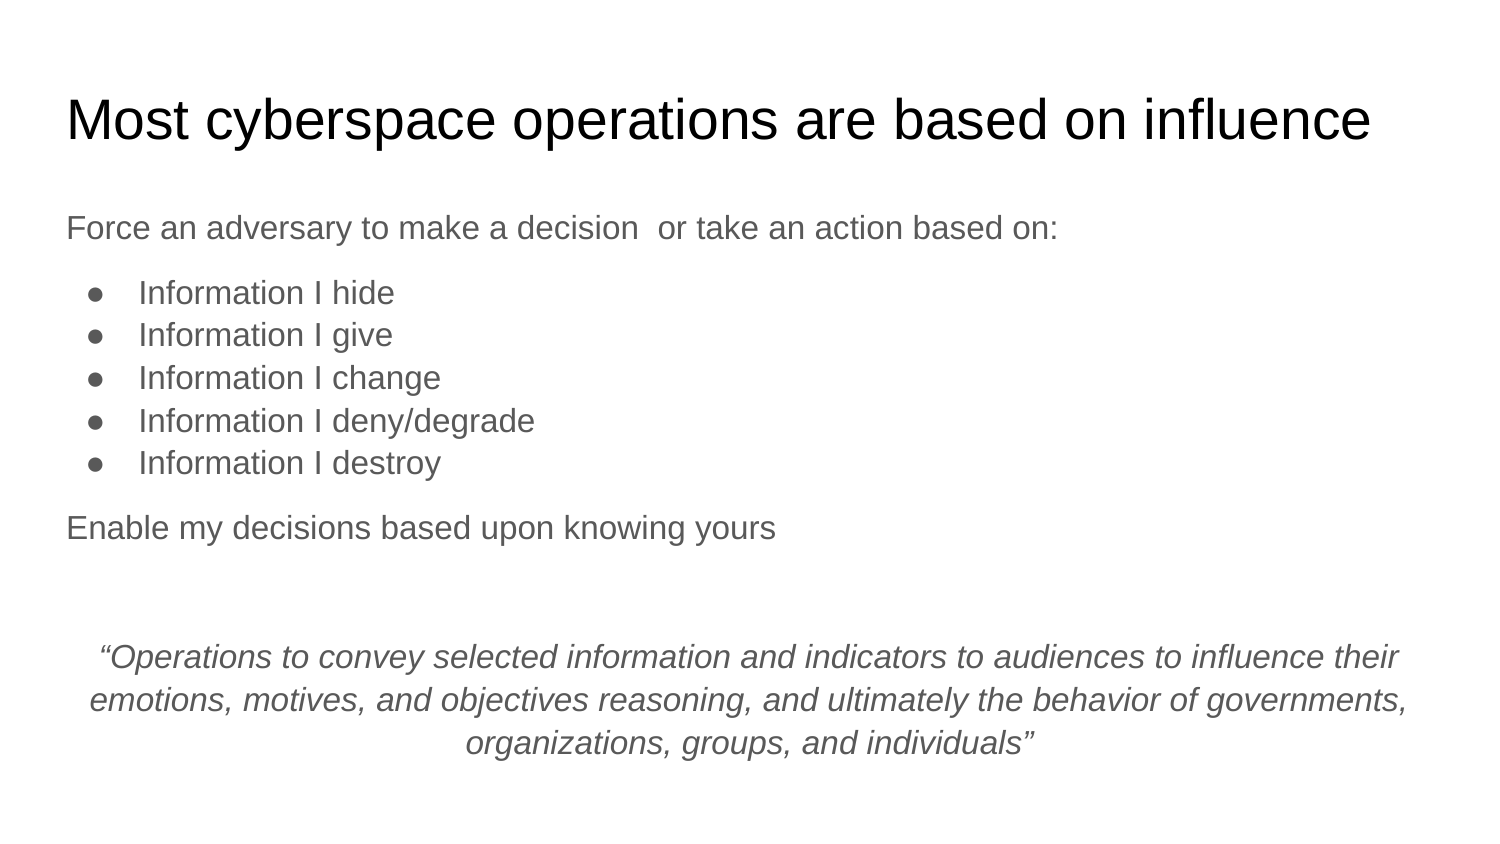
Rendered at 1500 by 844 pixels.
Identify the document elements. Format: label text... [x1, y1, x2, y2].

list Force an adversary to make a decision or take an action based on: Information I hide Information I give Information I change Information I deny/degrade Information I destroy Enable my decisions based upon knowing yours “Operations to convey selected information and indicators to audiences to influence their emotions, motives, and objectives reasoning, and ultimately the behavior of governments, organizations, groups, and individuals” [51, 189, 1449, 785]
title Most cyberspace operations are based on influence [51, 72, 1449, 167]
